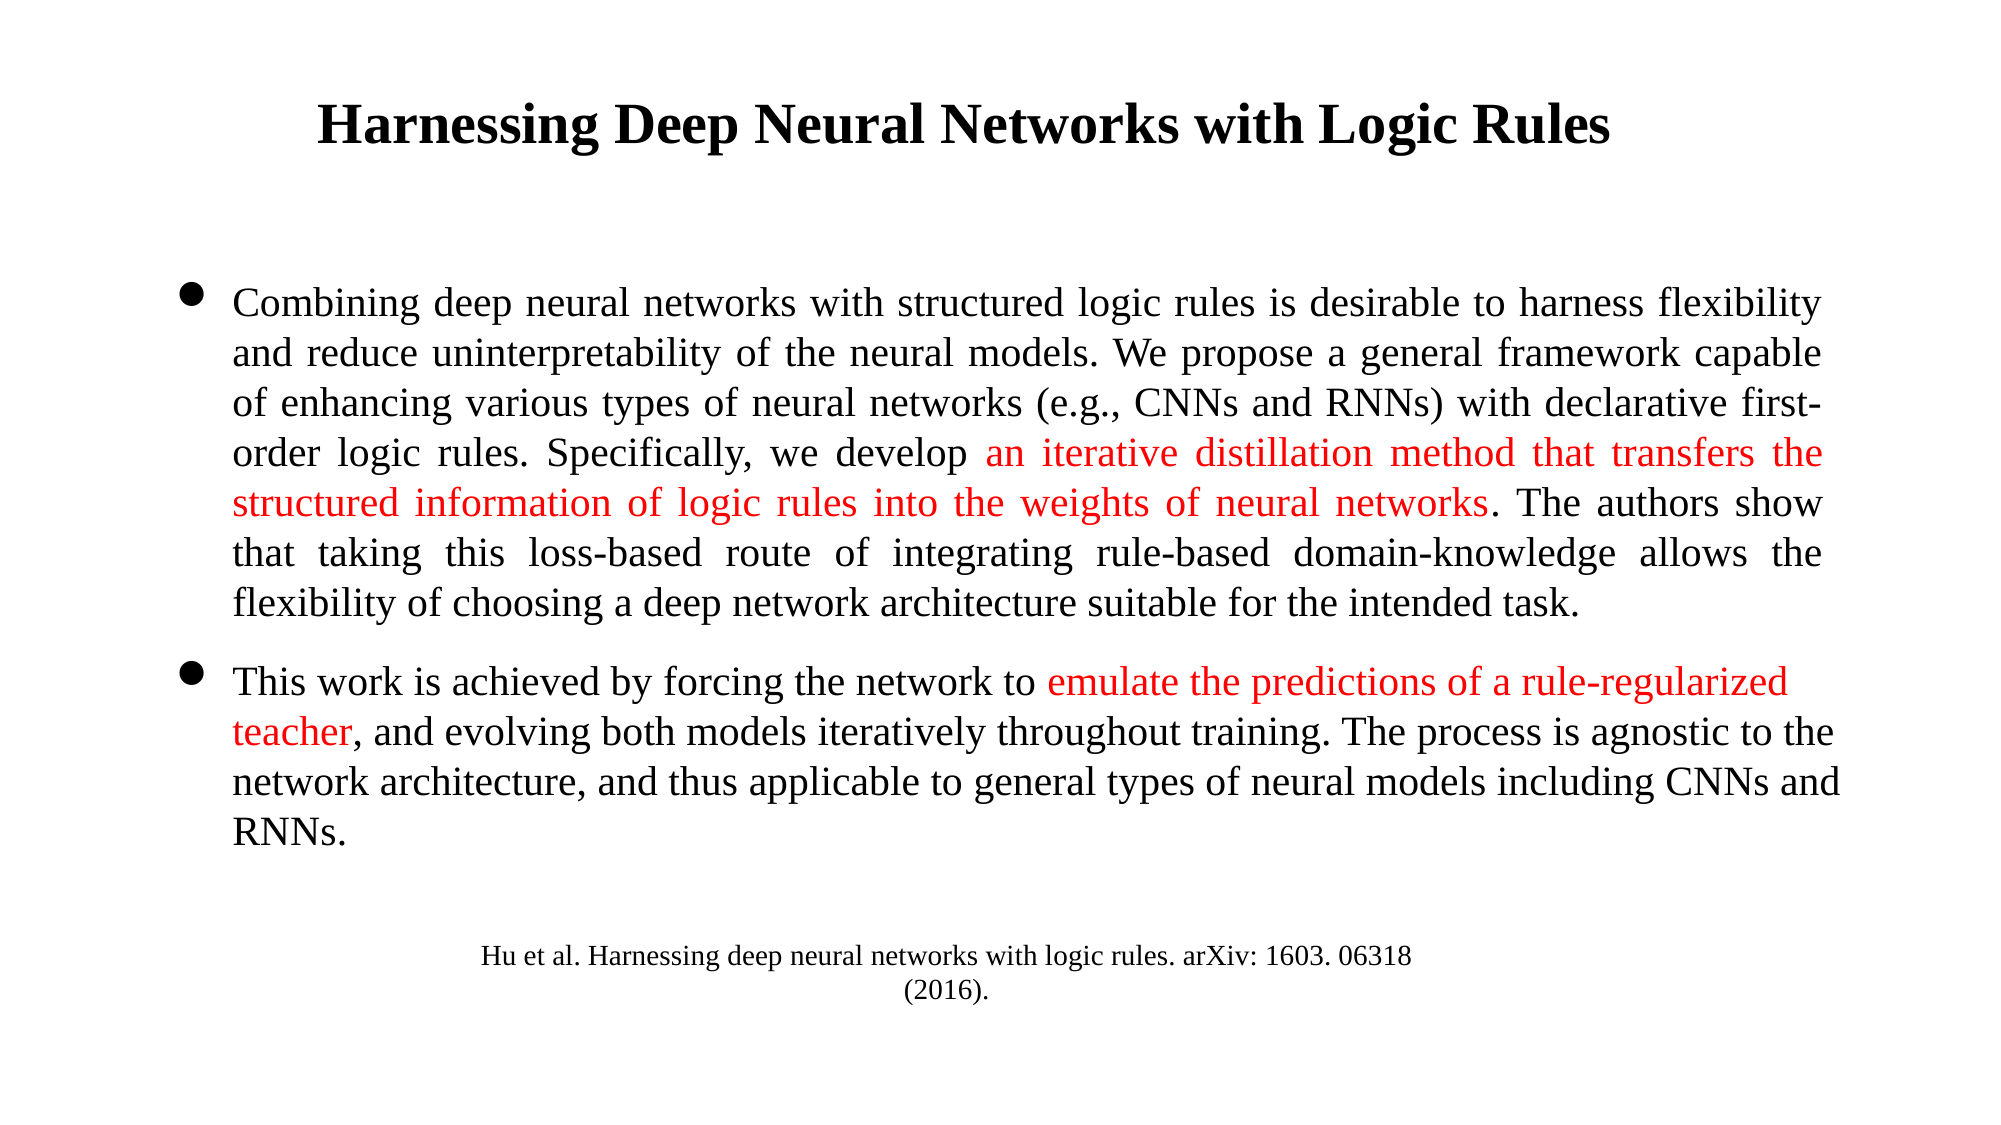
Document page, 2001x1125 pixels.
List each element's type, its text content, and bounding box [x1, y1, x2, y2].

text_box Combining deep neural networks with structured logic rules is desirable to harness flexibility and reduce uninterpretability of the neural models. We propose a general framework capable of enhancing various types of neural networks (e.g., CNNs and RNNs) with declarative first-order logic rules. Specifically, we develop an iterative distillation method that transfers the structured information of logic rules into the weights of neural networks. The authors show that taking this loss-based route of integrating rule-based domain-knowledge allows the flexibility of choosing a deep network architecture suitable for the intended task. [161, 267, 1839, 633]
text_box Hu et al. Harnessing deep neural networks with logic rules. arXiv: 1603. 06318 (2016). [421, 928, 1473, 1014]
text_box This work is achieved by forcing the network to emulate the predictions of a rule-regularized teacher, and evolving both models iteratively throughout training. The process is agnostic to the network architecture, and thus applicable to general types of neural models including CNNs and RNNs. [161, 646, 1874, 861]
text_box Harnessing Deep Neural Networks with Logic Rules [303, 77, 1631, 163]
